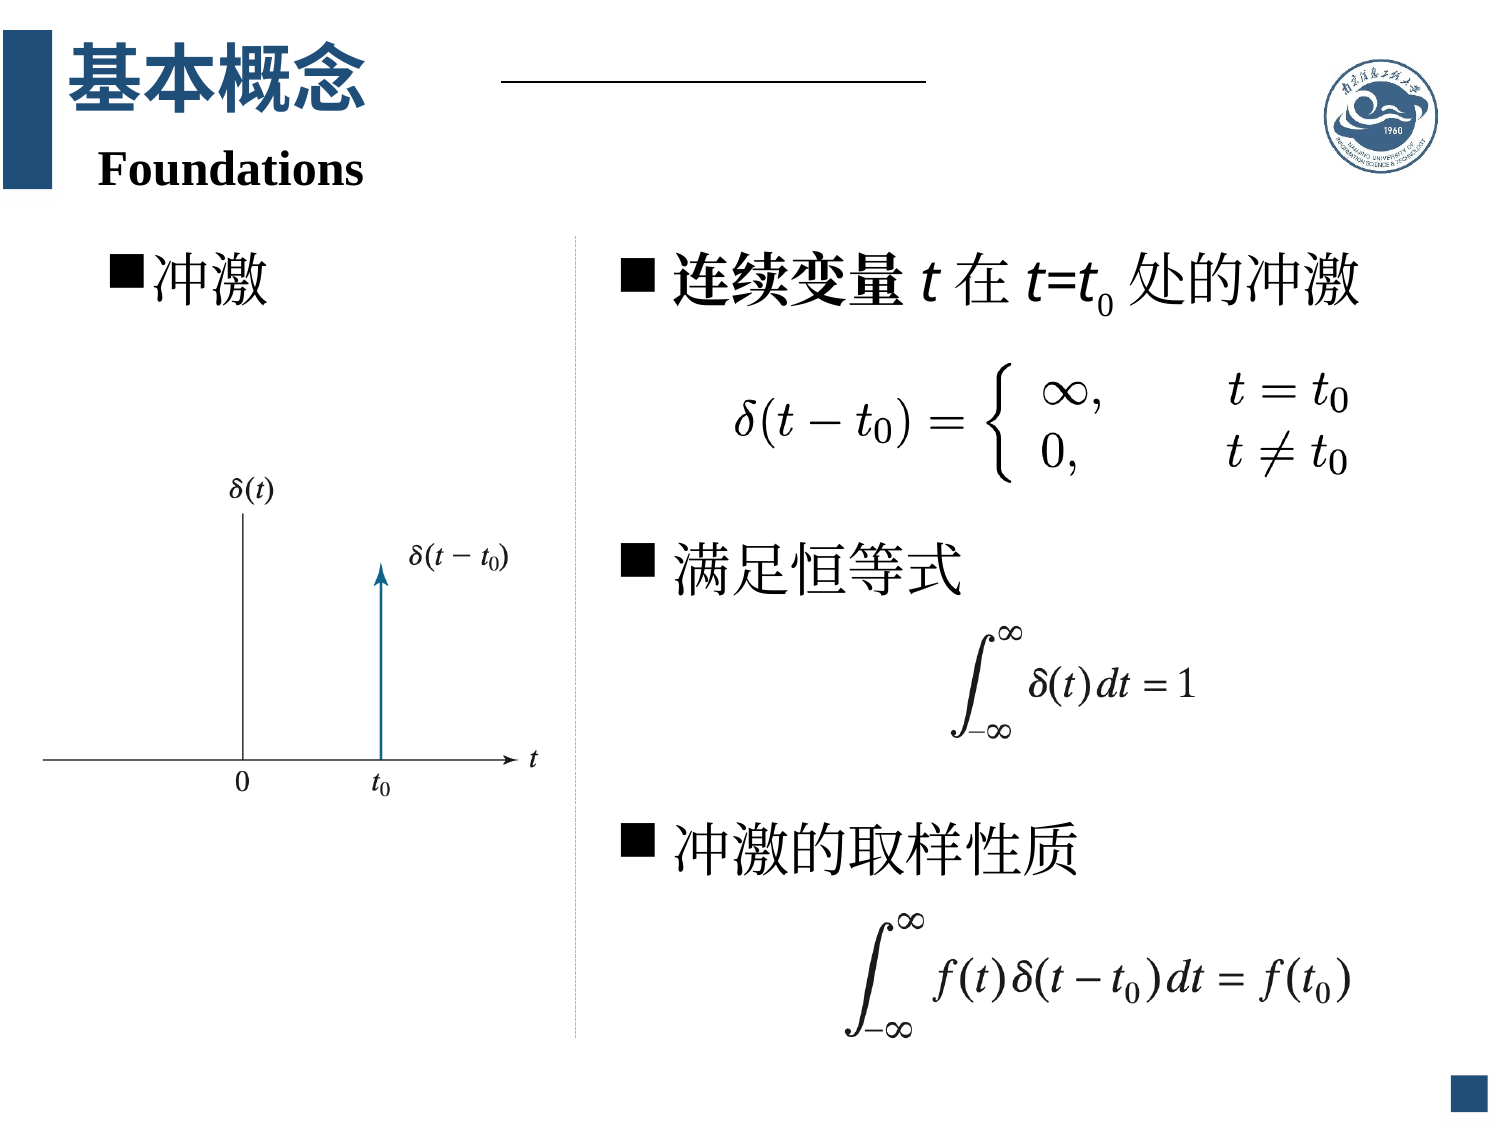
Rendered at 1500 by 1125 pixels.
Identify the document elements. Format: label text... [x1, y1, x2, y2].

text_box 连续变量t在t=t0处的冲激 满足恒等式 冲激的取样性质 [601, 235, 1500, 1125]
picture [725, 351, 1368, 501]
picture [1308, 44, 1452, 185]
picture [907, 617, 1222, 761]
text_box 基本概念 [52, 16, 501, 148]
picture [19, 461, 562, 814]
picture [816, 899, 1368, 1055]
text_box Foundations [82, 102, 759, 236]
text_box [2, 29, 53, 190]
text_box 冲激 [90, 235, 284, 321]
